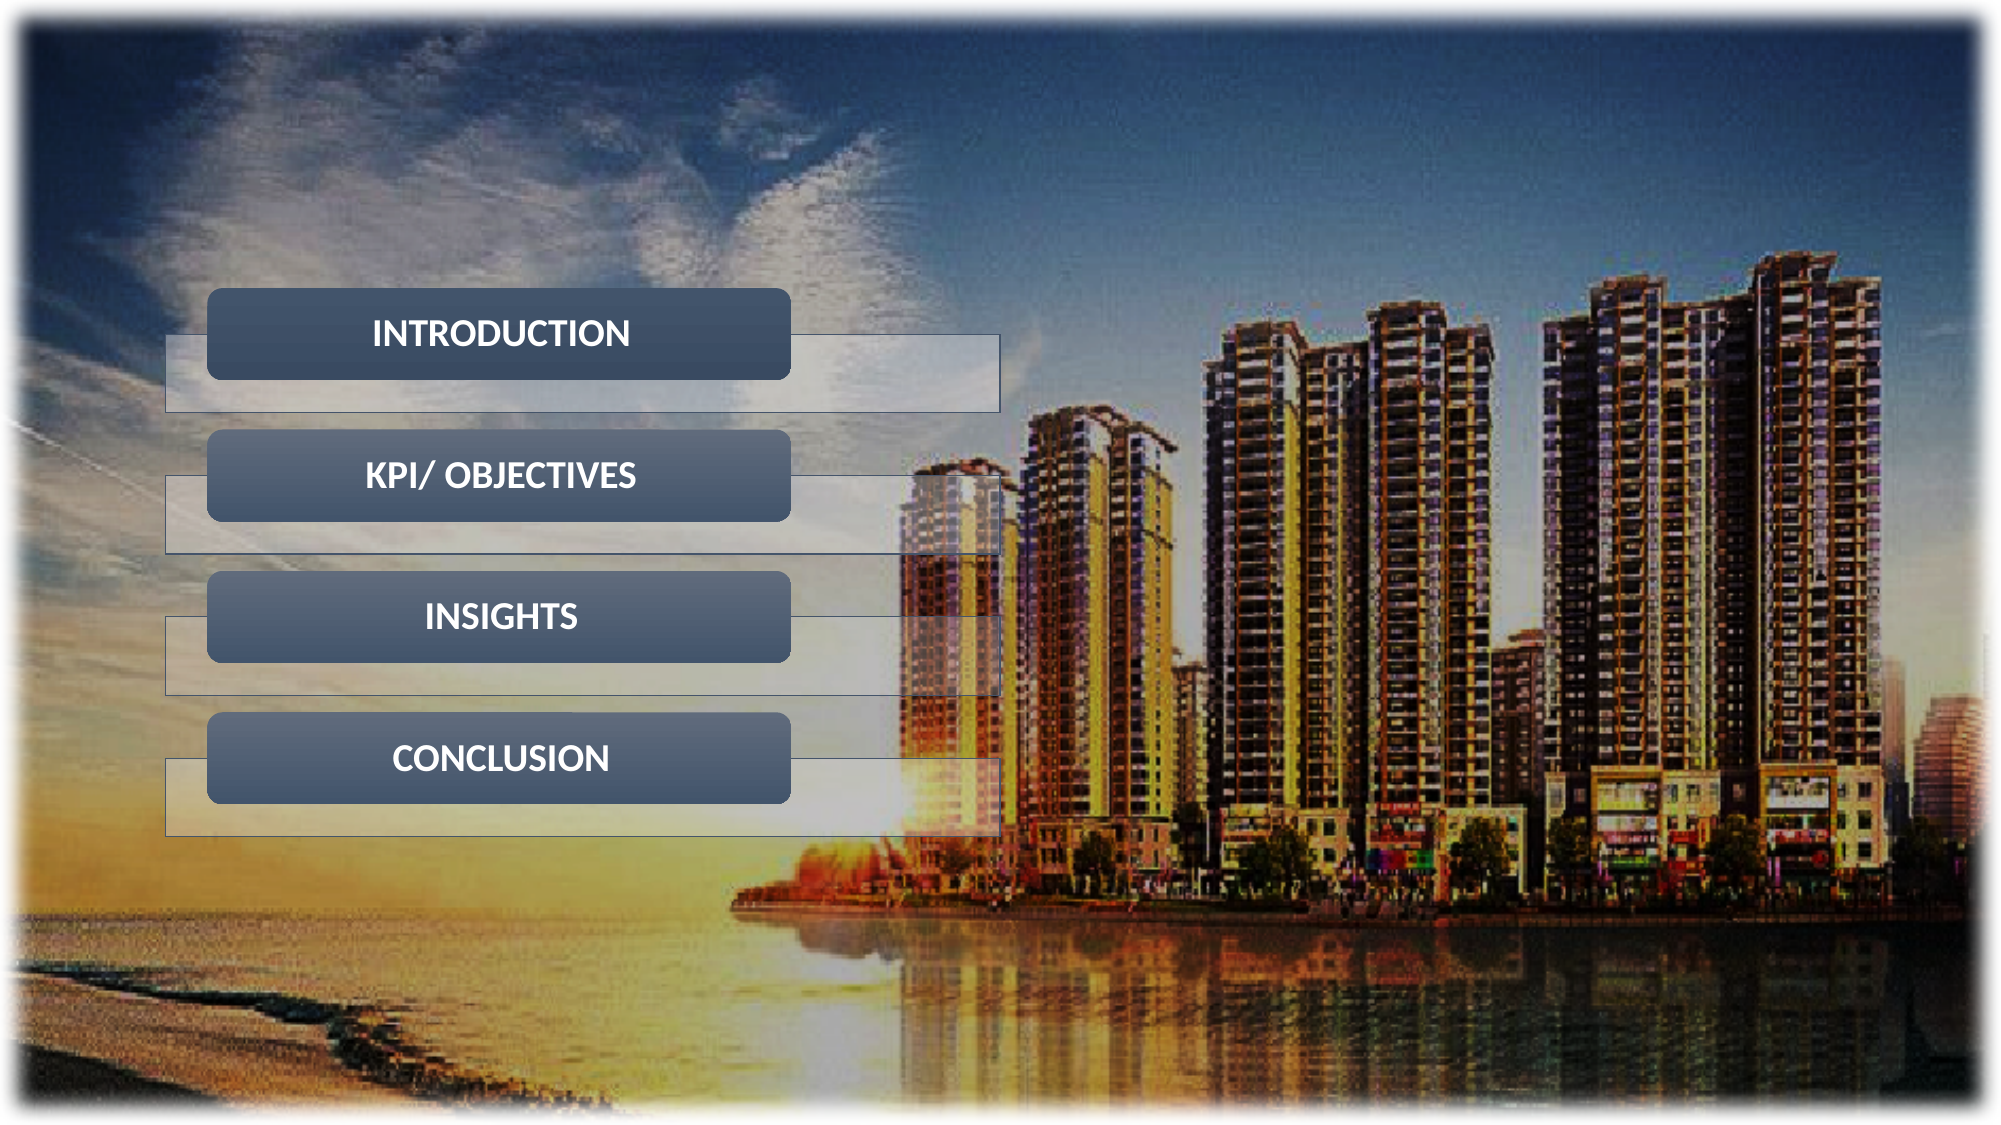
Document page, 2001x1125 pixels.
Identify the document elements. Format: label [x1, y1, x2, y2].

picture [0, 0, 2000, 1125]
text_box [165, 281, 1001, 844]
